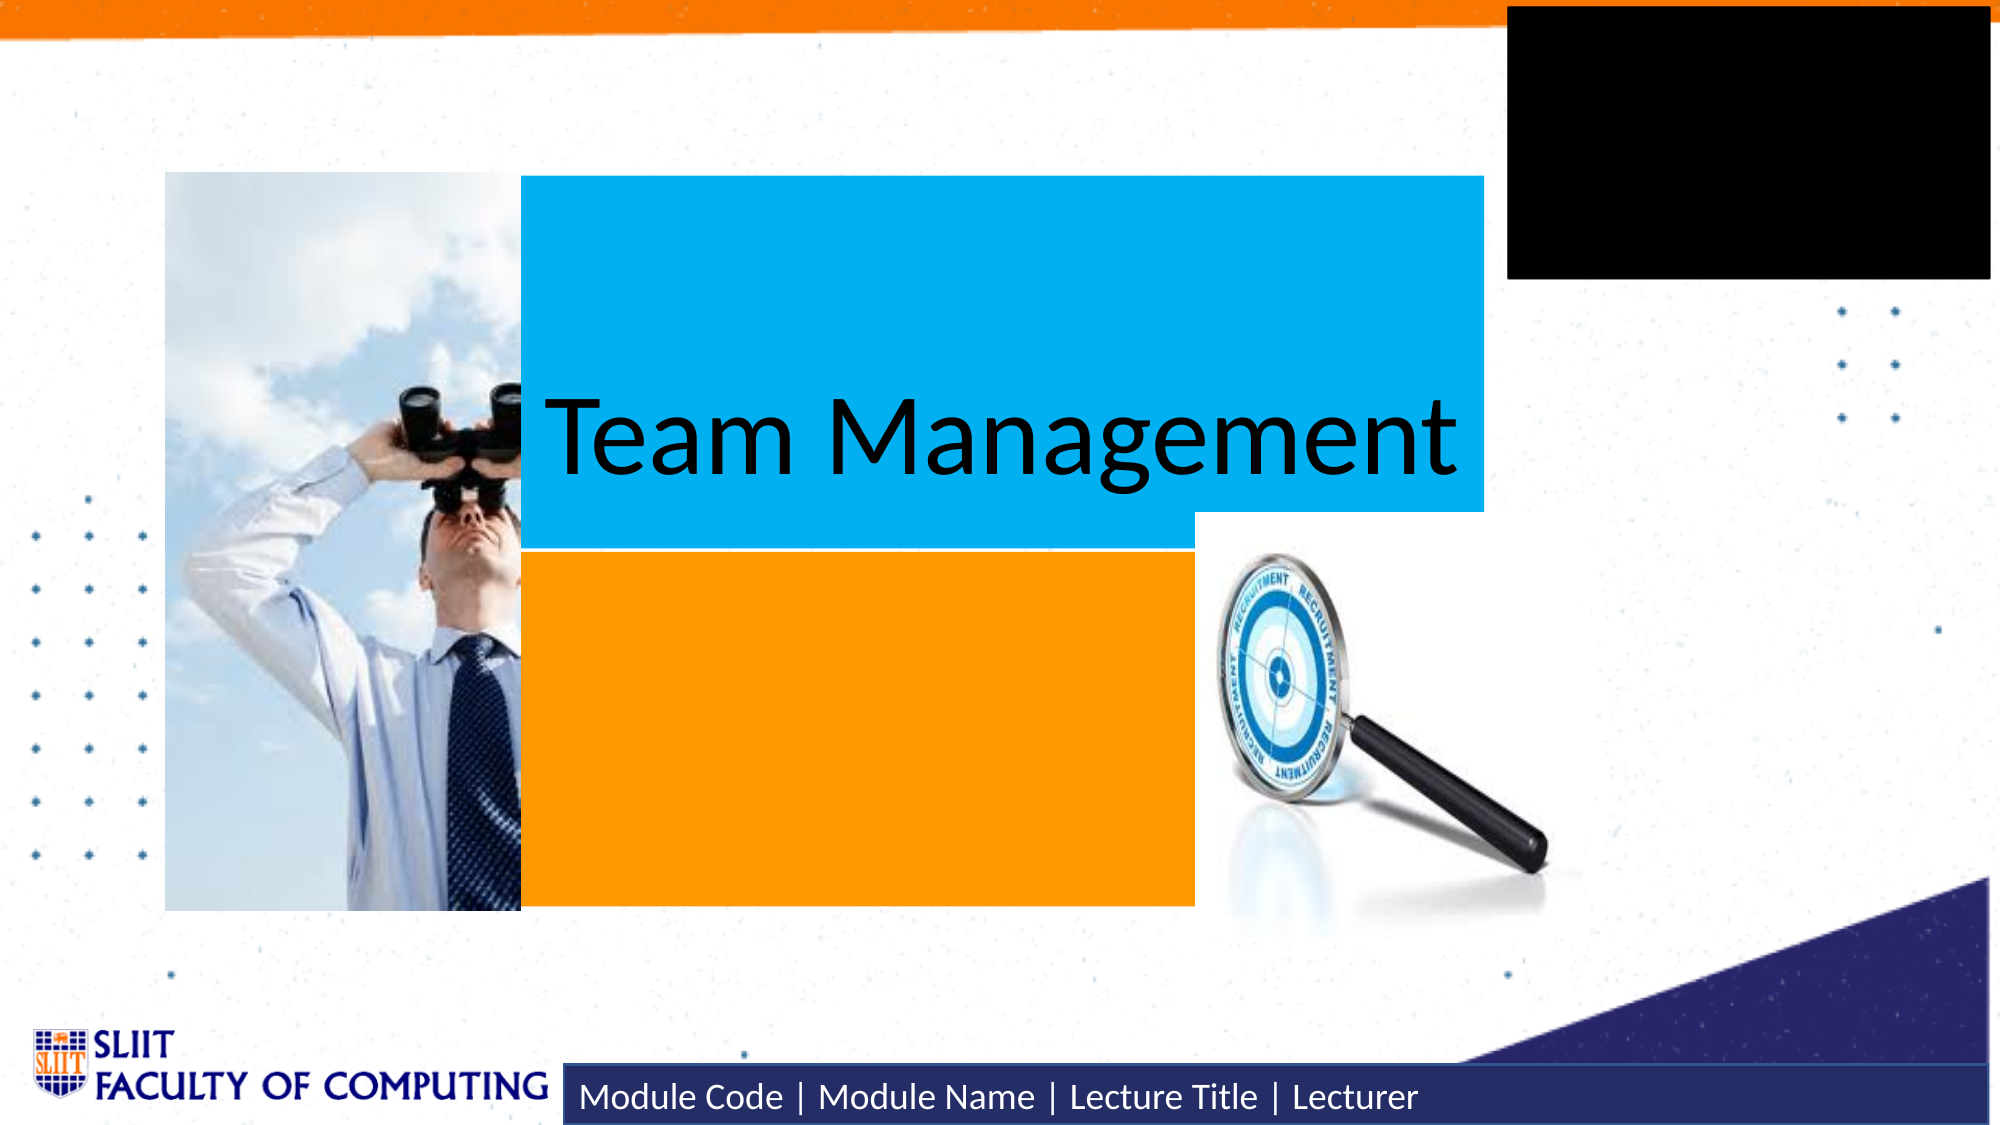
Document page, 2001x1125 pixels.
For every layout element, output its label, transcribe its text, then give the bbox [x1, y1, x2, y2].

picture [0, 0, 2000, 1125]
subtitle Team Management [521, 175, 1485, 549]
text_box [521, 551, 1195, 907]
